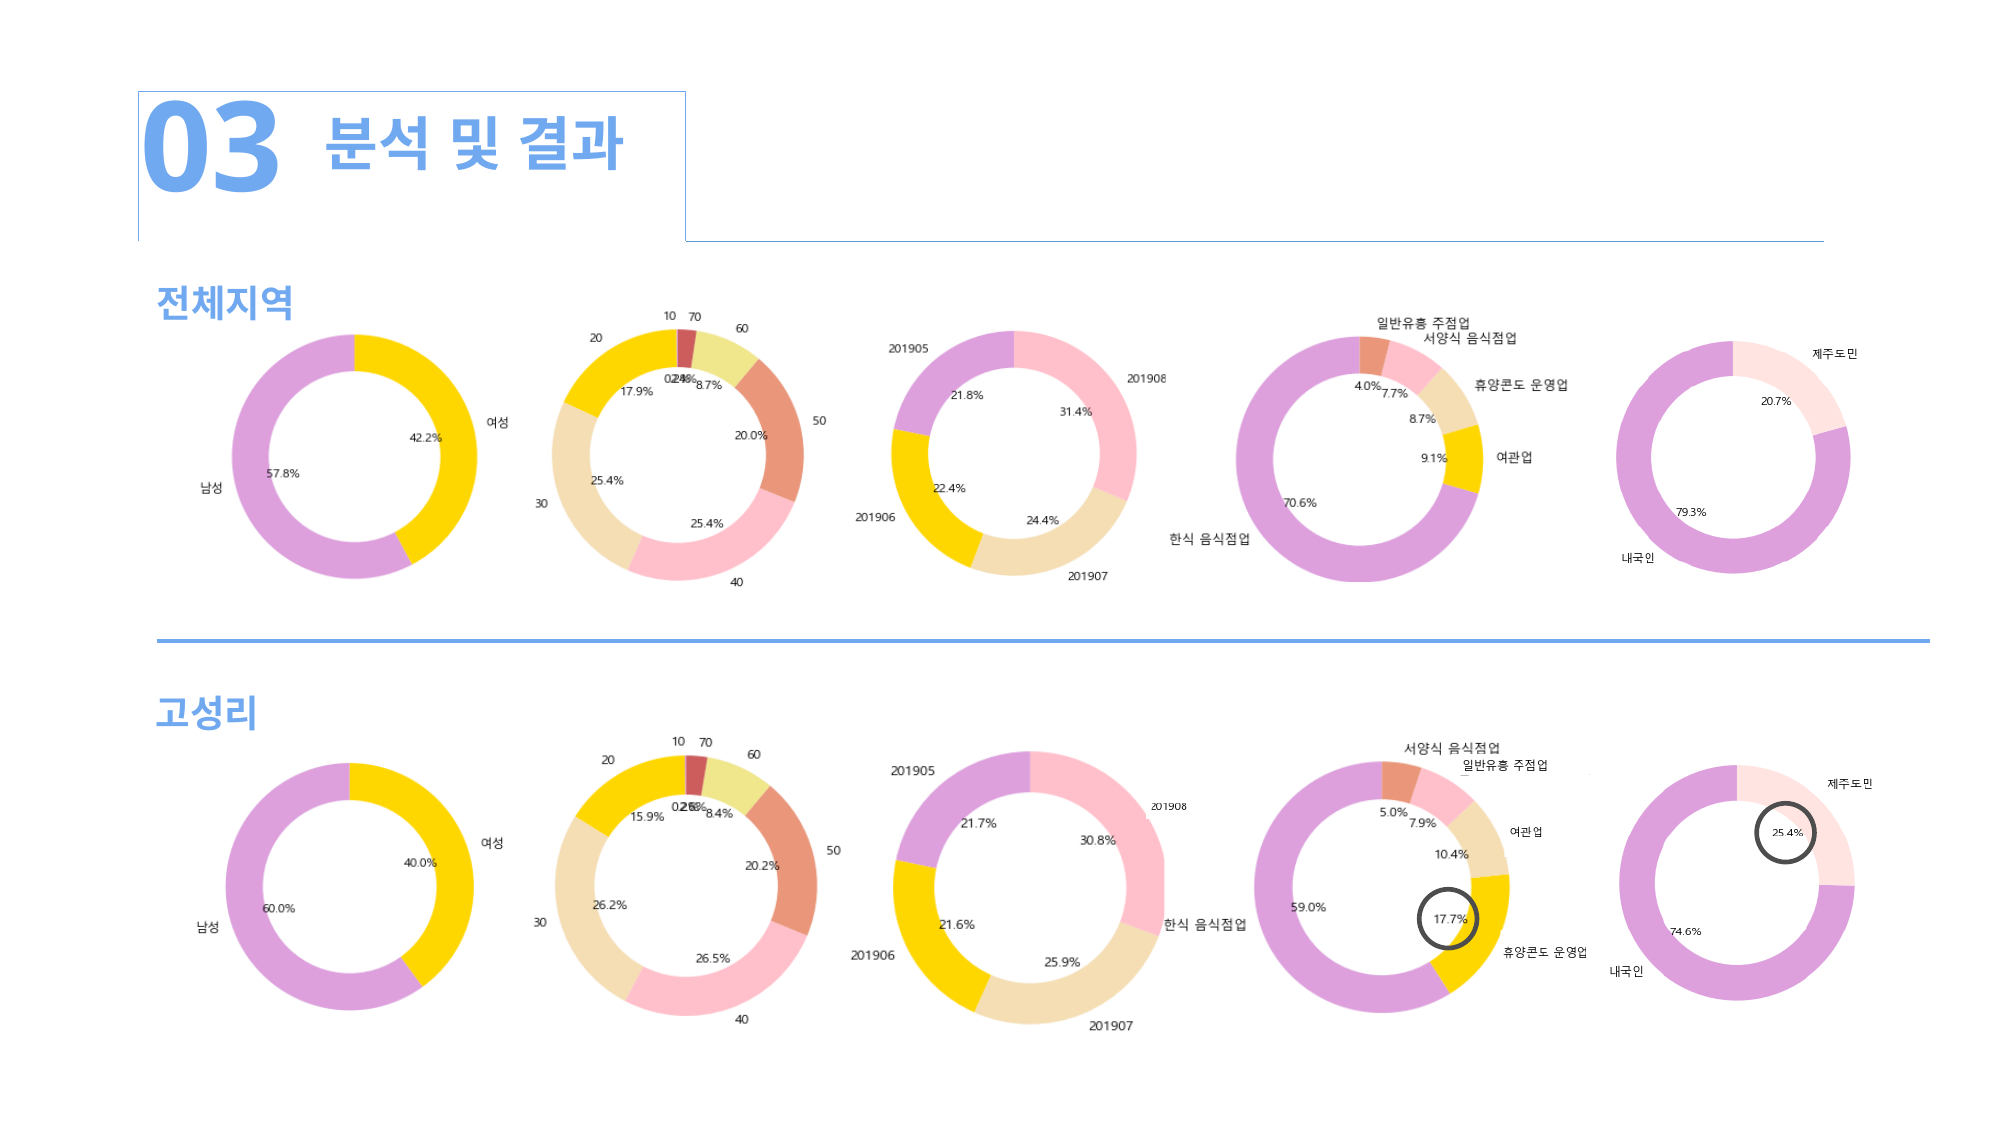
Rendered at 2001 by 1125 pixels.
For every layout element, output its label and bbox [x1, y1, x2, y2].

text_box [138, 91, 686, 242]
text_box [125, 34, 659, 231]
text_box [138, 272, 1930, 1052]
